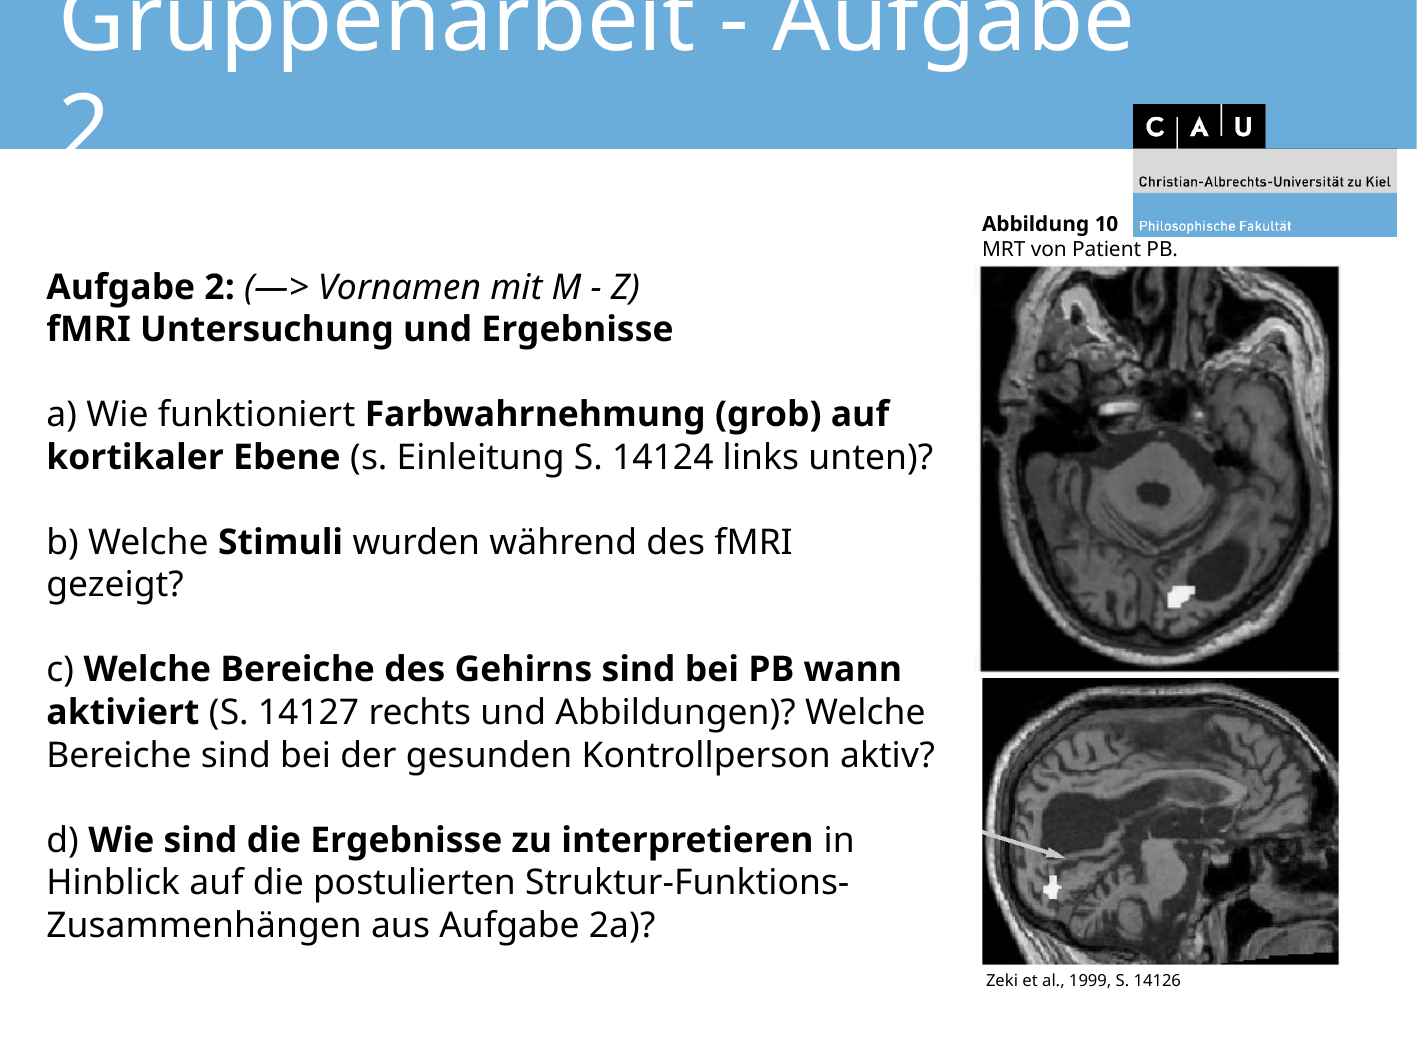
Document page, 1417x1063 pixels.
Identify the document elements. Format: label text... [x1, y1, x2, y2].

text_box Abbildung 10 MRT von Patient PB. [974, 203, 1260, 256]
text_box Zeki et al., 1999, S. 14126 [978, 962, 1300, 997]
picture [971, 256, 1348, 974]
picture [1133, 104, 1397, 237]
text_box Aufgabe 2: (—> Vornamen mit M - Z) fMRI Untersuchung und Ergebnisse a) Wie funktioniert Farbwahrnehmung (grob) auf kortikaler Ebene (s. Einleitung S. 14124 links unten)? b) Welche Stimuli wurden während des fMRI gezeigt? c) Welche Bereiche des Gehirns sind bei PB wann aktiviert (S. 14127 rechts und Abbildungen)? Welche Bereiche sind bei der gesunden Kontrollperson aktiv? d) Wie sind die Ergebnisse zu interpretieren in Hinblick auf die postulierten Struktur-Funktions-Zusammenhängen aus Aufgabe 2a)? [39, 256, 947, 995]
title Gruppenarbeit - Aufgabe 2 [0, 0, 1180, 136]
